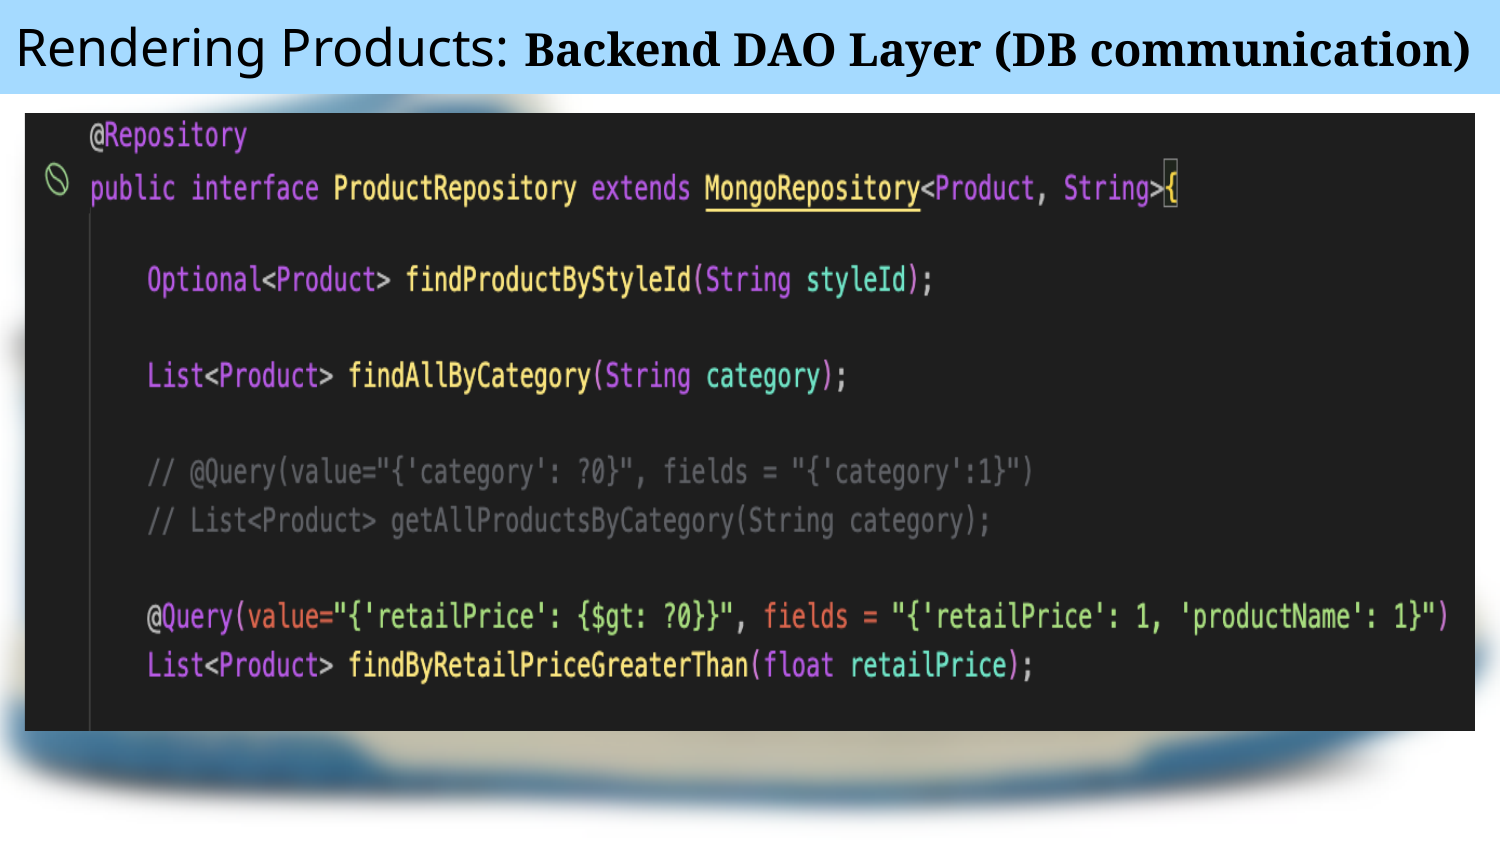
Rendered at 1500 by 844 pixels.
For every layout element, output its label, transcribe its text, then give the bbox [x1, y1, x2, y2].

title Rendering Products: Backend DAO Layer (DB communication) [0, 0, 1500, 94]
picture [0, 94, 1500, 844]
